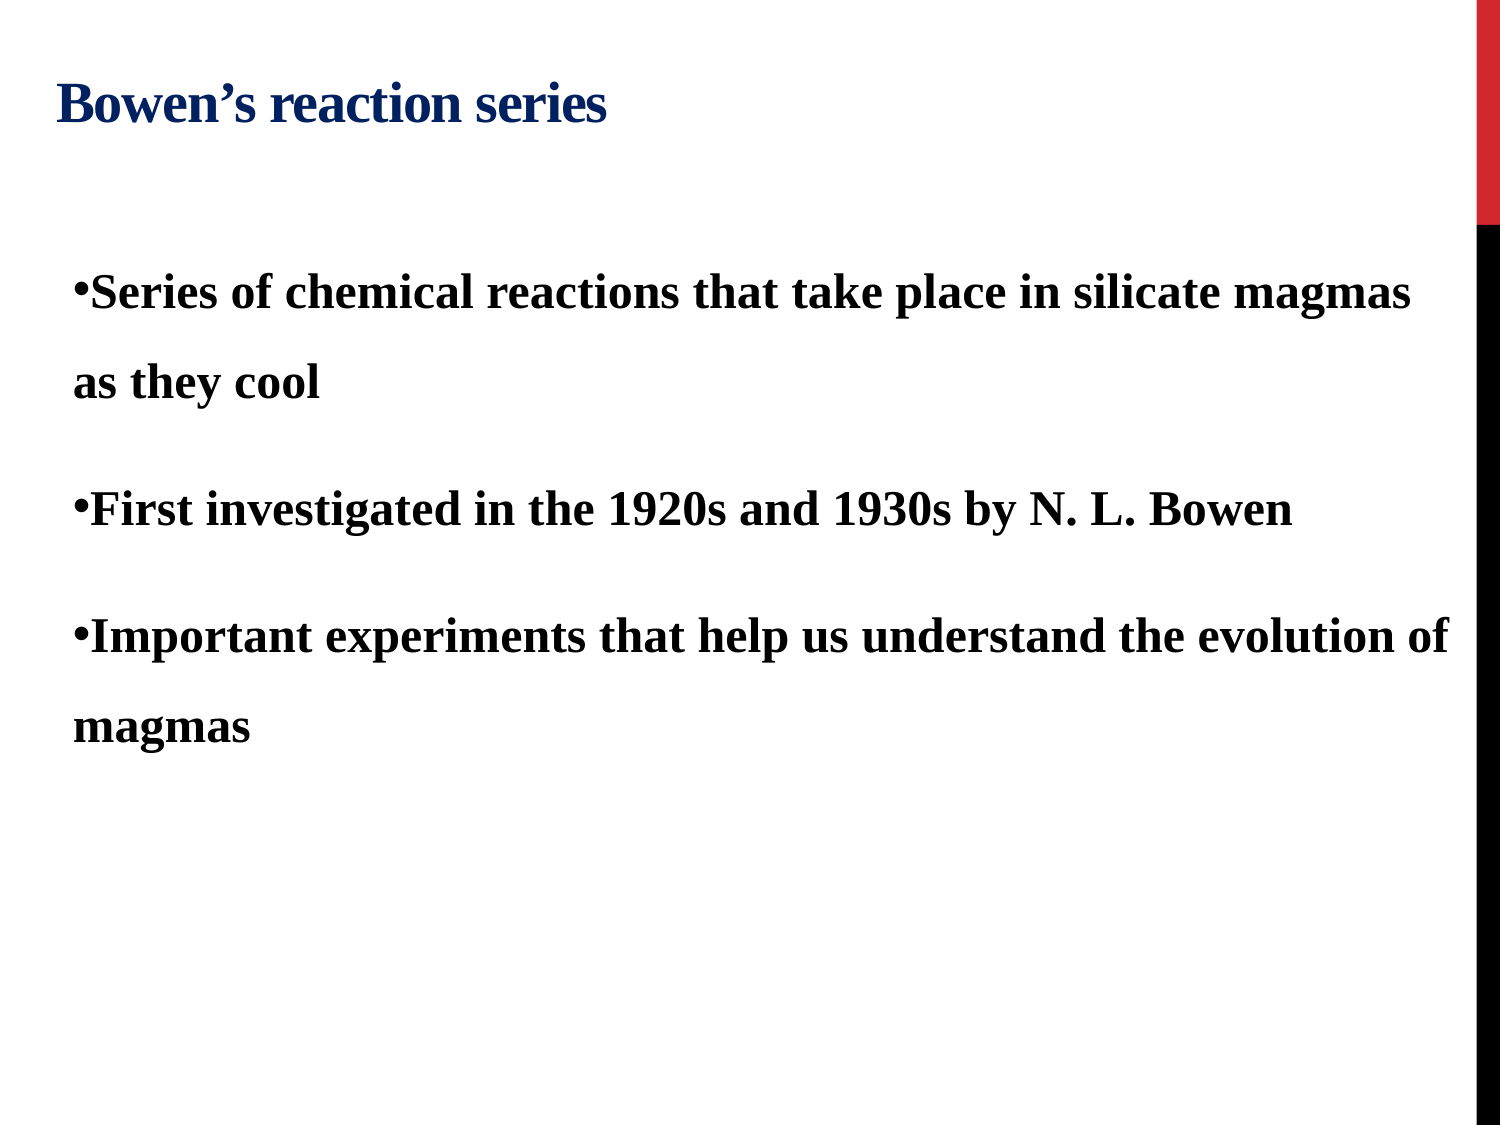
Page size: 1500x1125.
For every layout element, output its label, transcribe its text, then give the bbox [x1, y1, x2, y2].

list Series of chemical reactions that take place in silicate magmas as they cool First investigated in the 1920s and 1930s by N. L. Bowen Important experiments that help us understand the evolution of magmas [62, 224, 1473, 871]
title Bowen’s reaction series [41, 30, 666, 144]
